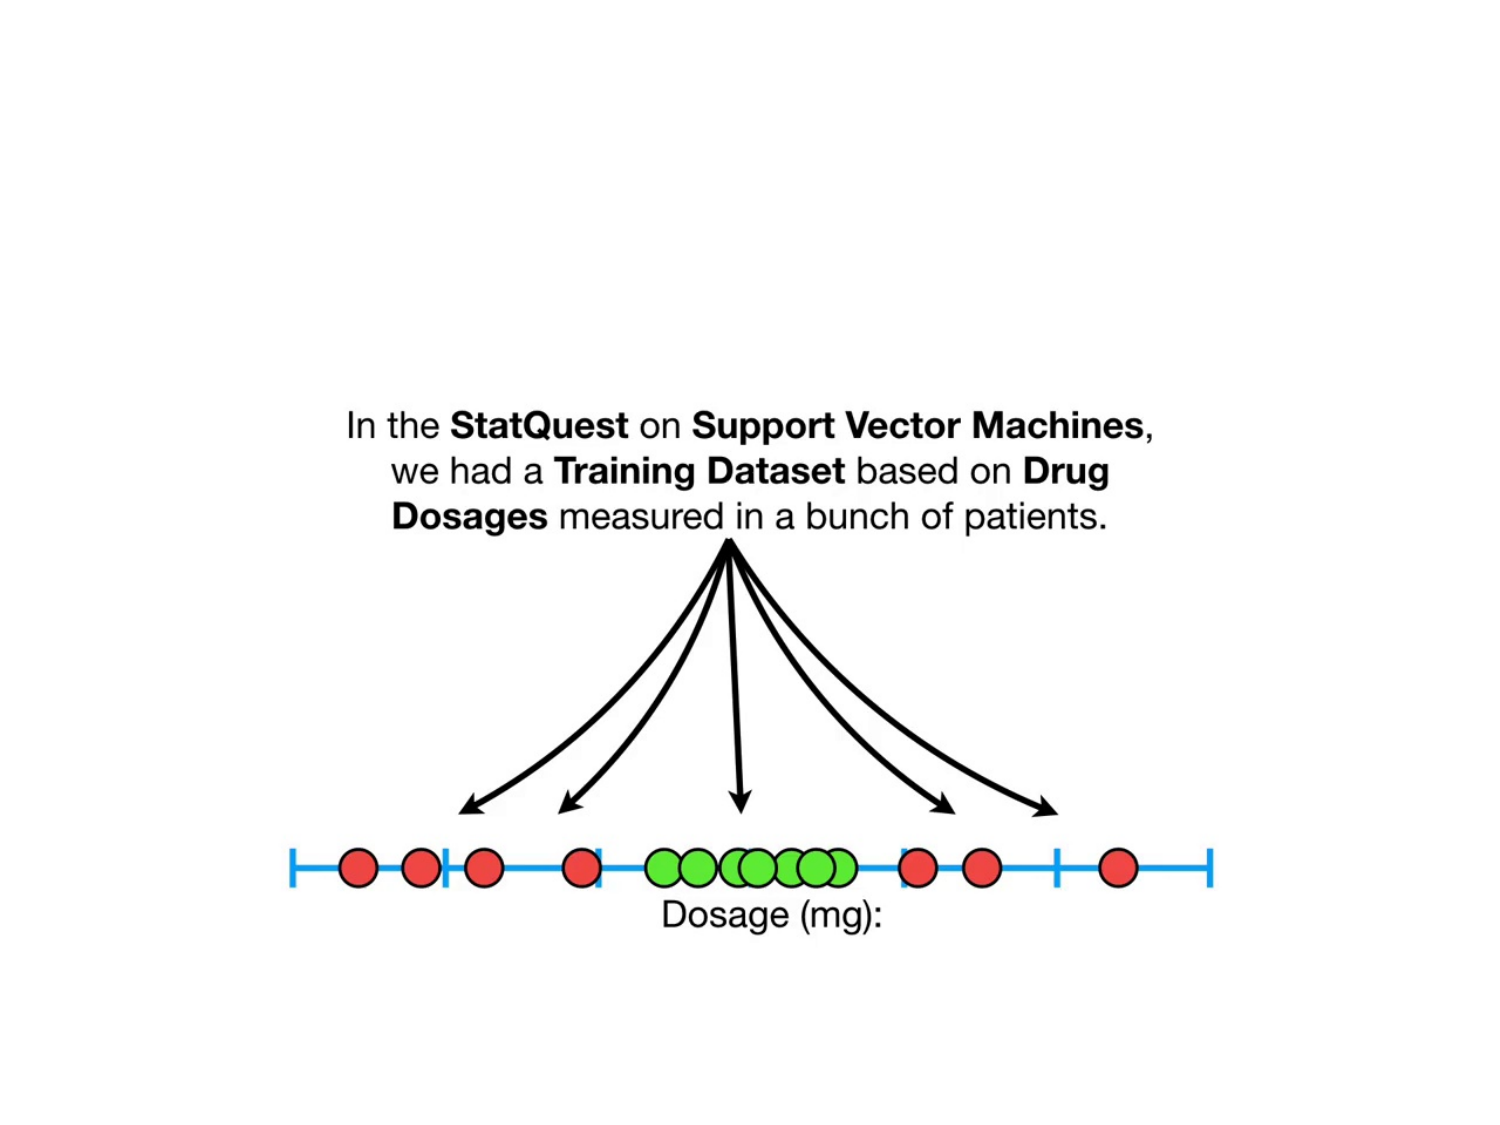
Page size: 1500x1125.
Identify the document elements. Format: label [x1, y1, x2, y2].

picture [0, 140, 1500, 985]
